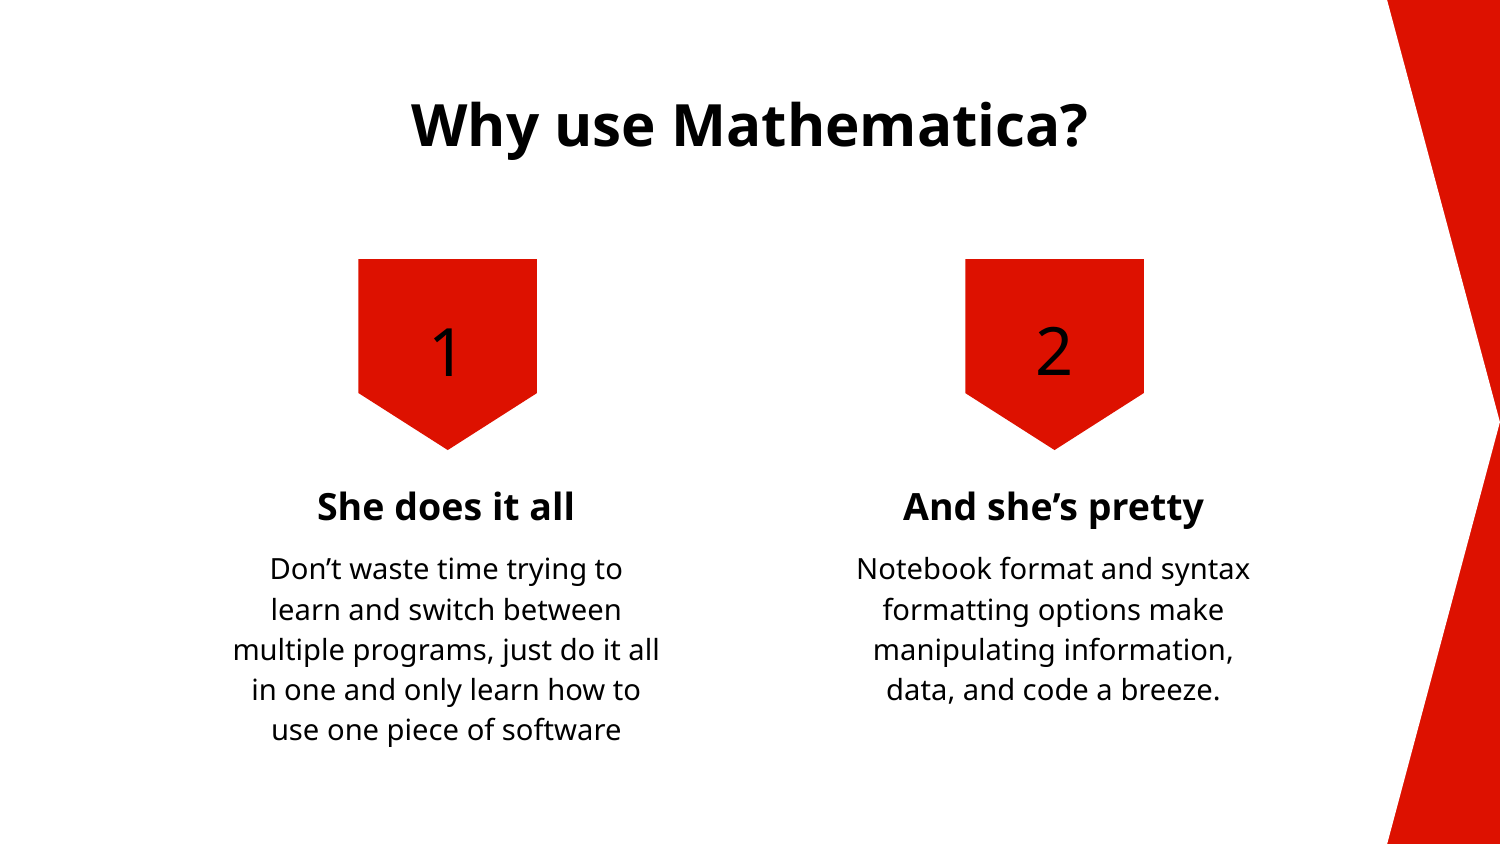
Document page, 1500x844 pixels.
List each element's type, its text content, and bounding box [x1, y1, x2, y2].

title 2 [1011, 305, 1098, 393]
subtitle She does it all [217, 461, 676, 556]
text_box [358, 259, 537, 451]
subtitle Notebook format and syntax formatting options make manipulating information, data, and code a breeze. [824, 556, 1283, 770]
subtitle And she’s pretty [824, 461, 1283, 556]
title 1 [404, 306, 492, 393]
subtitle Don’t waste time trying to learn and switch between multiple programs, just do it all in one and only learn how to use one piece of software [217, 556, 676, 770]
text_box [965, 259, 1144, 451]
title Why use Mathematica? [116, 72, 1383, 167]
